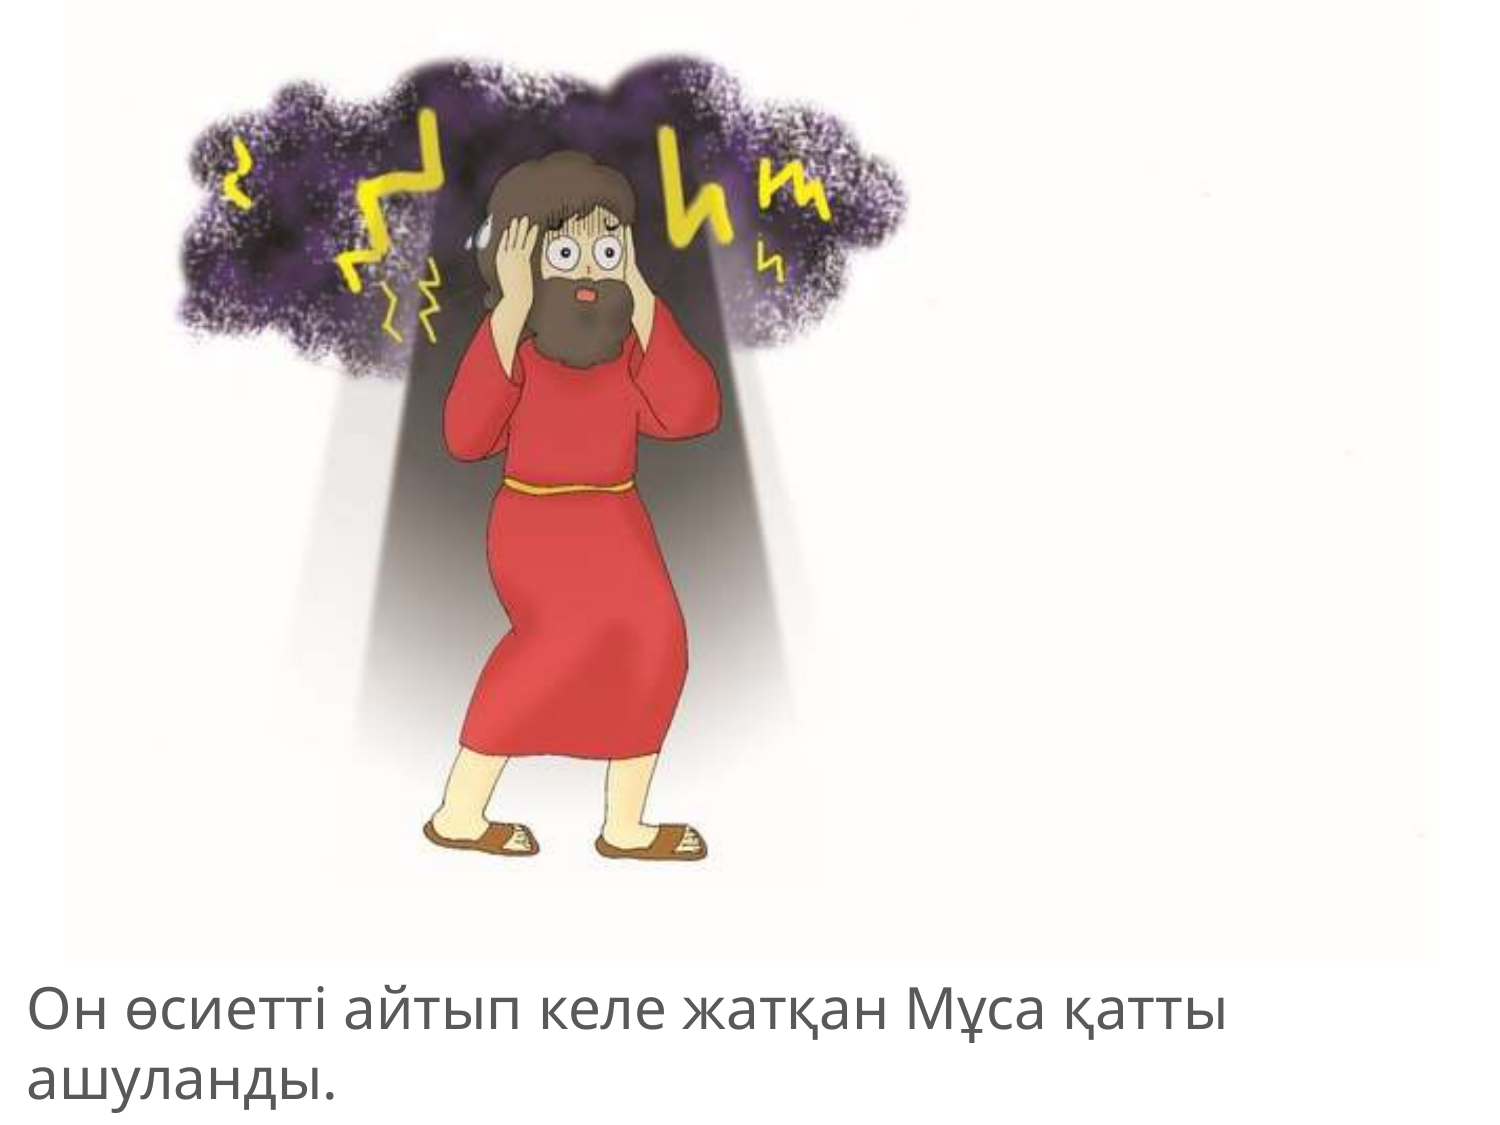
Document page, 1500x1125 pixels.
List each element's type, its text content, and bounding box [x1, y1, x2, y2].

text_box Он өсиетті айтып келе жатқан Мұса қатты ашуланды. [11, 964, 1498, 1119]
picture [66, 0, 1434, 965]
